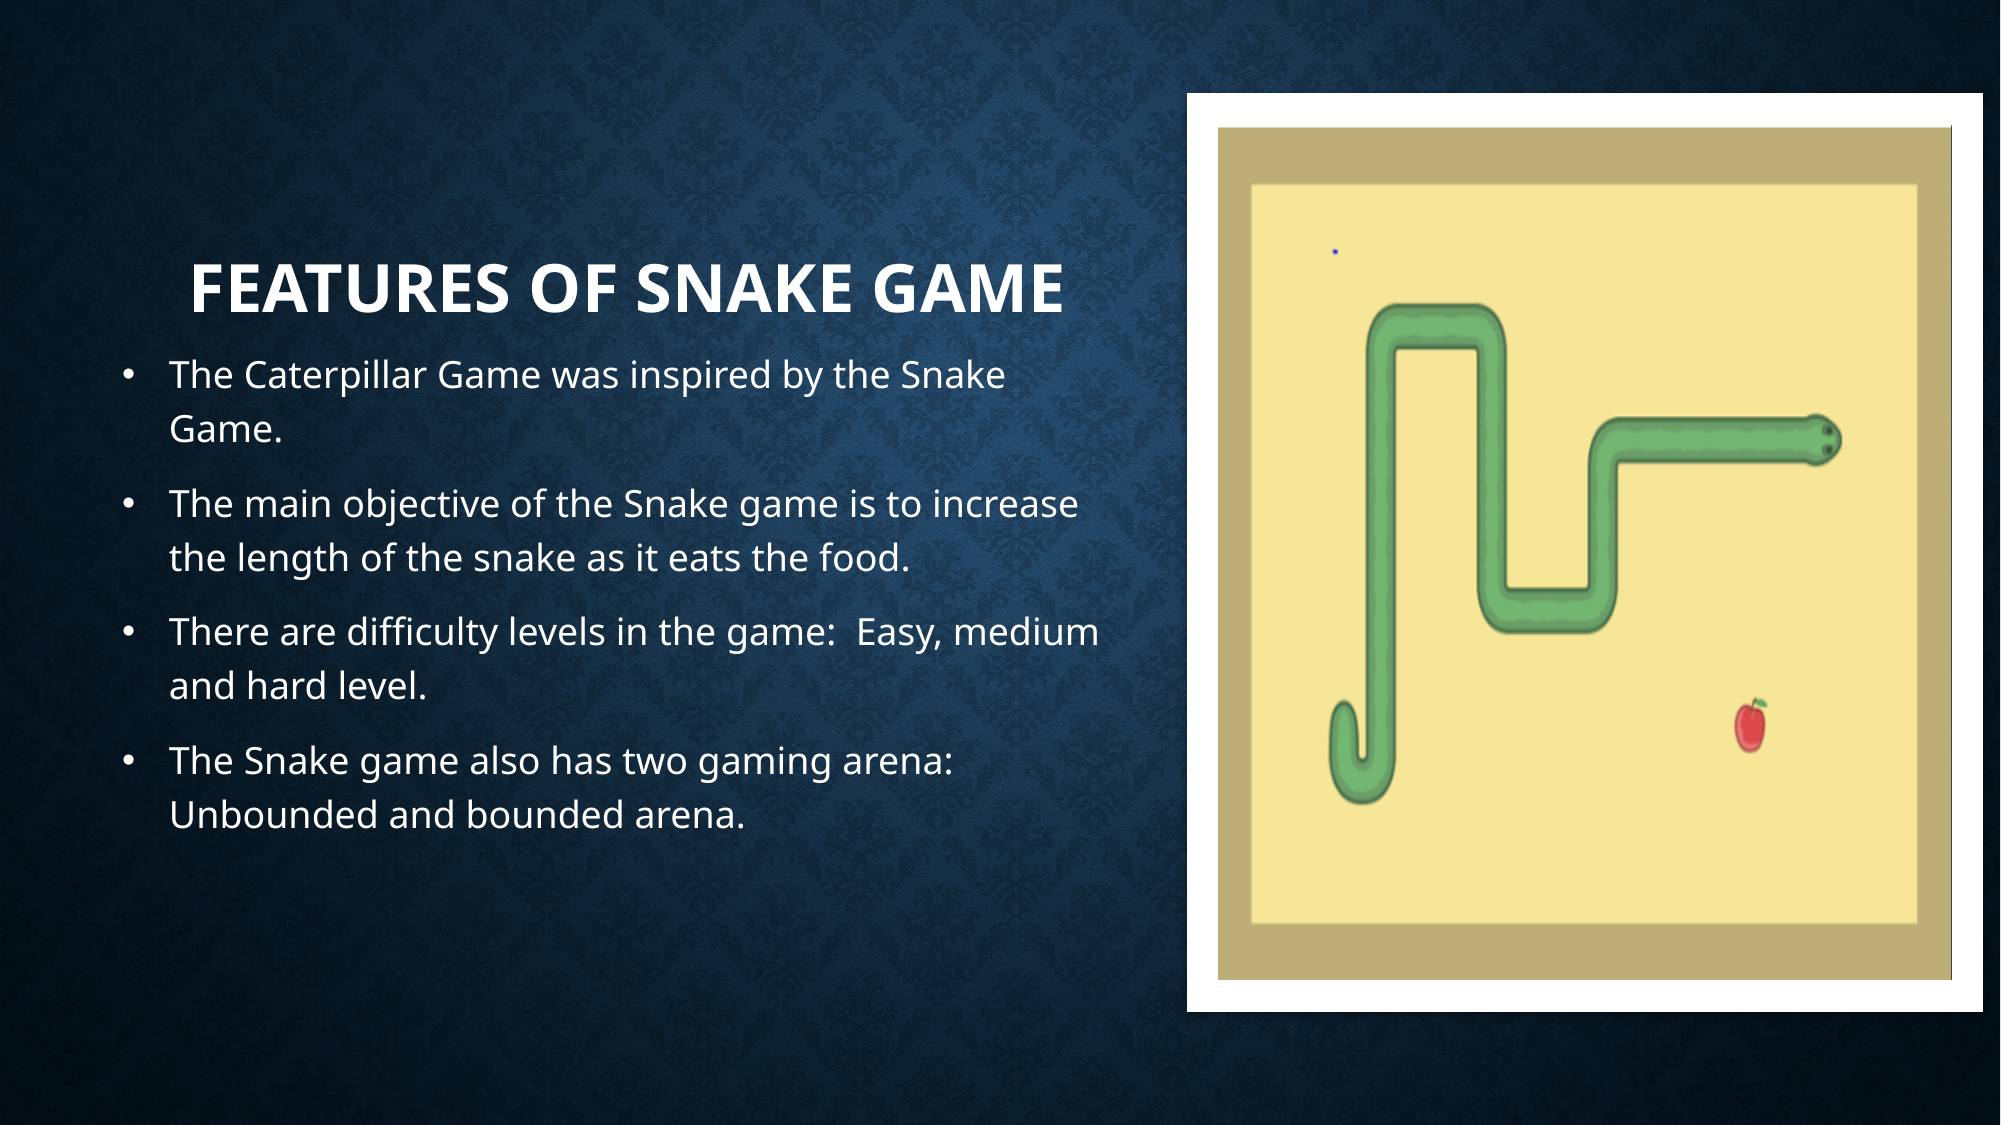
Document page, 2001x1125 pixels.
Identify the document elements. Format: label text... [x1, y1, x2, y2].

list The Caterpillar Game was inspired by the Snake Game. The main objective of the Snake game is to increase the length of the snake as it eats the food. There are difficulty levels in the game: Easy, medium and hard level. The Snake game also has two gaming arena: Unbounded and bounded arena. [107, 334, 1124, 950]
title Features of snake game [132, 99, 1124, 334]
picture [1217, 123, 1952, 981]
